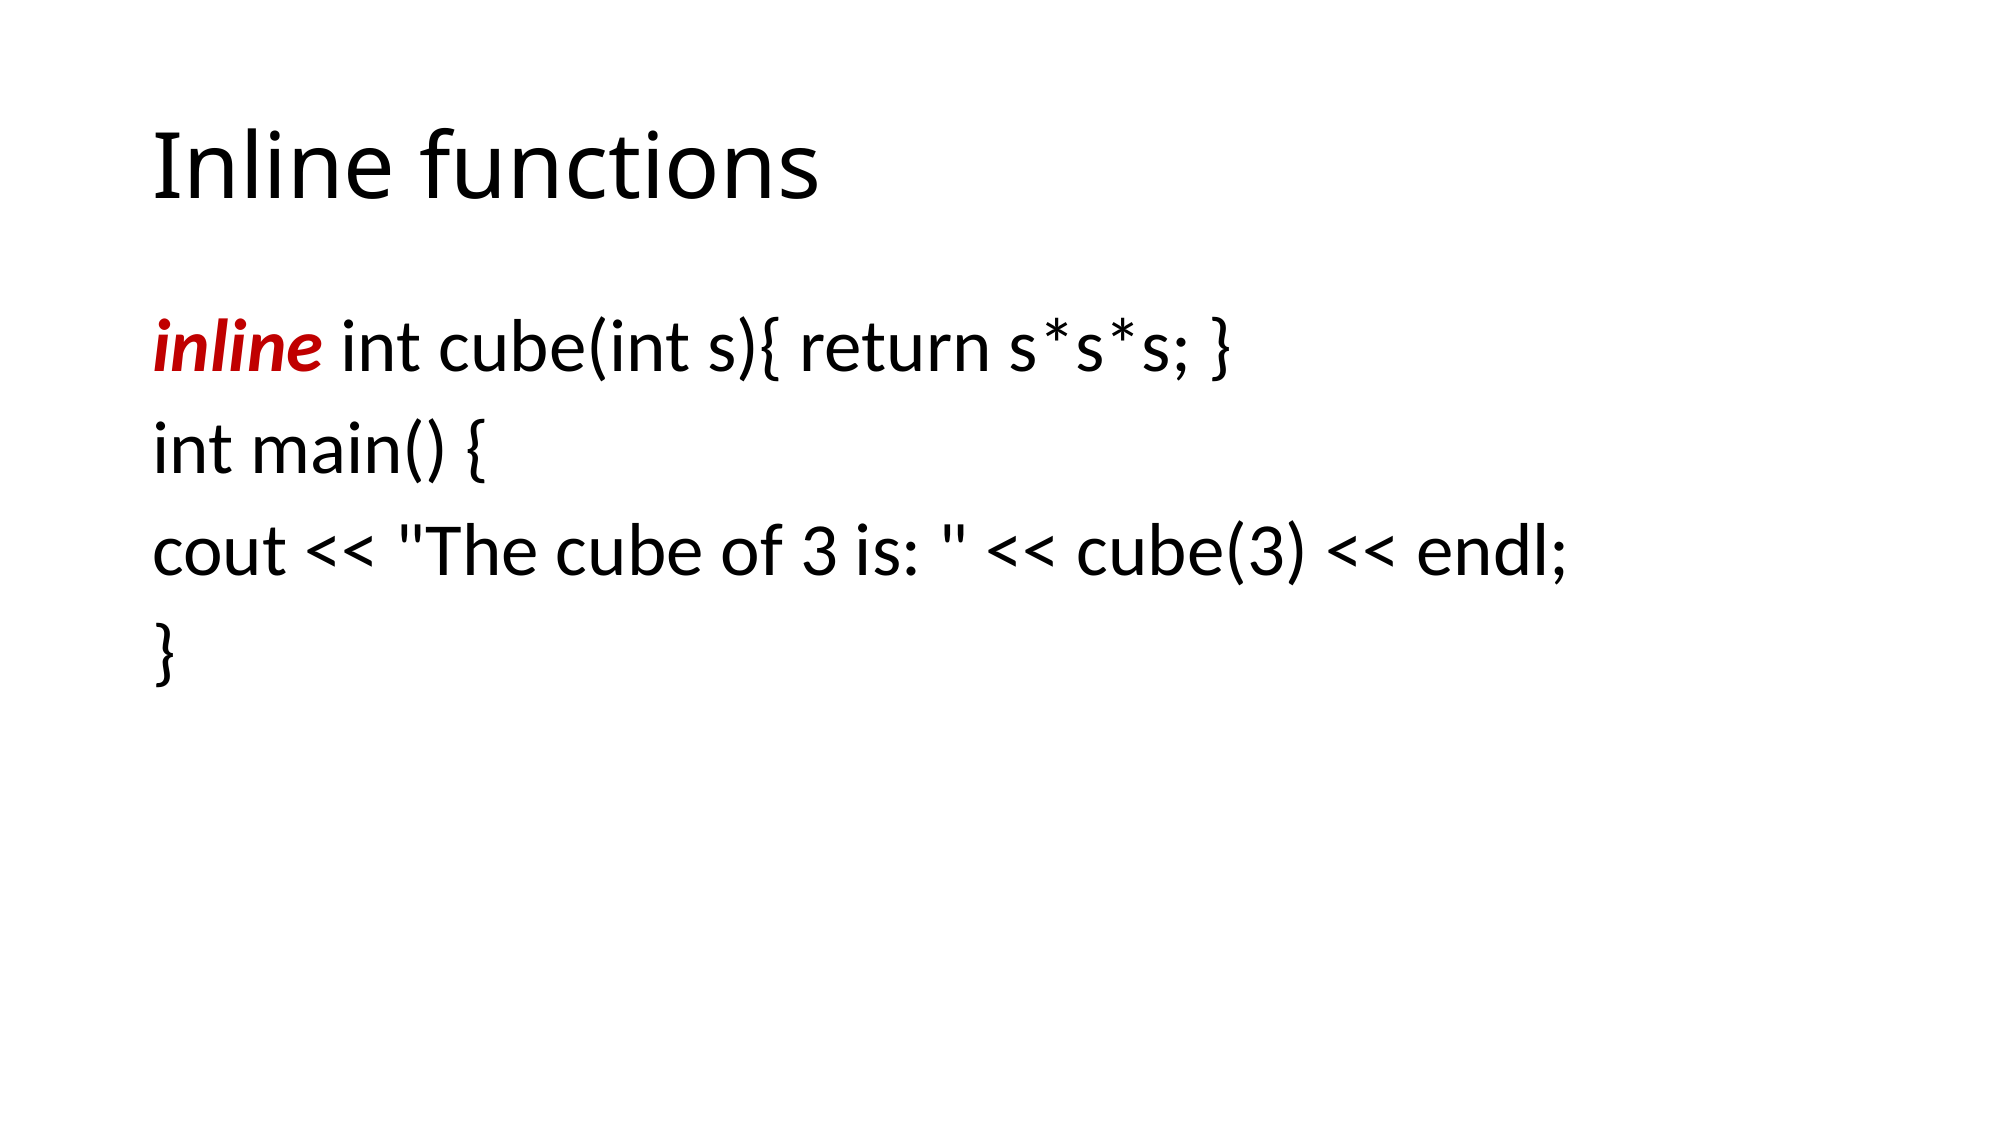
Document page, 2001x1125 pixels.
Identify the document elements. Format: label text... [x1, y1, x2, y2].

title Inline functions [137, 59, 1863, 278]
list inline int cube(int s){ return s*s*s; } int main() { cout << "The cube of 3 is: " << cube(3) << endl; } [137, 299, 1863, 1014]
